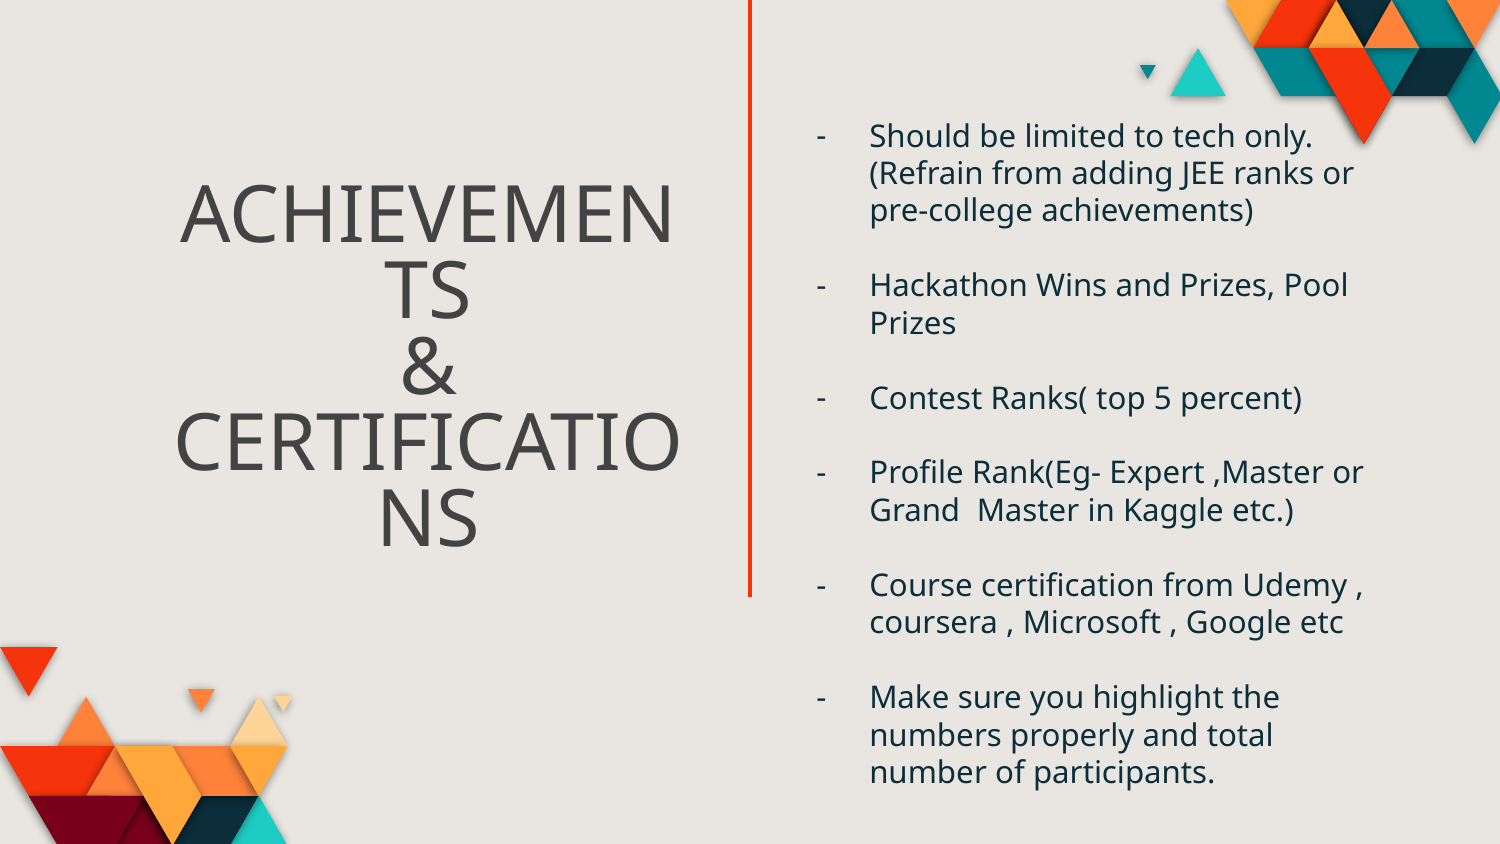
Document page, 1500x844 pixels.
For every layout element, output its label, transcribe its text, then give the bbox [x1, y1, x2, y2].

text_box Should be limited to tech only. (Refrain from adding JEE ranks or pre-college achievements) Hackathon Wins and Prizes, Pool Prizes Contest Ranks( top 5 percent) Profile Rank(Eg- Expert ,Master or Grand Master in Kaggle etc.) Course certification from Udemy , coursera , Microsoft , Google etc Make sure you highlight the numbers properly and total number of participants. [779, 100, 1402, 791]
title ACHIEVEMENTS & CERTIFICATIONS [157, 256, 700, 471]
